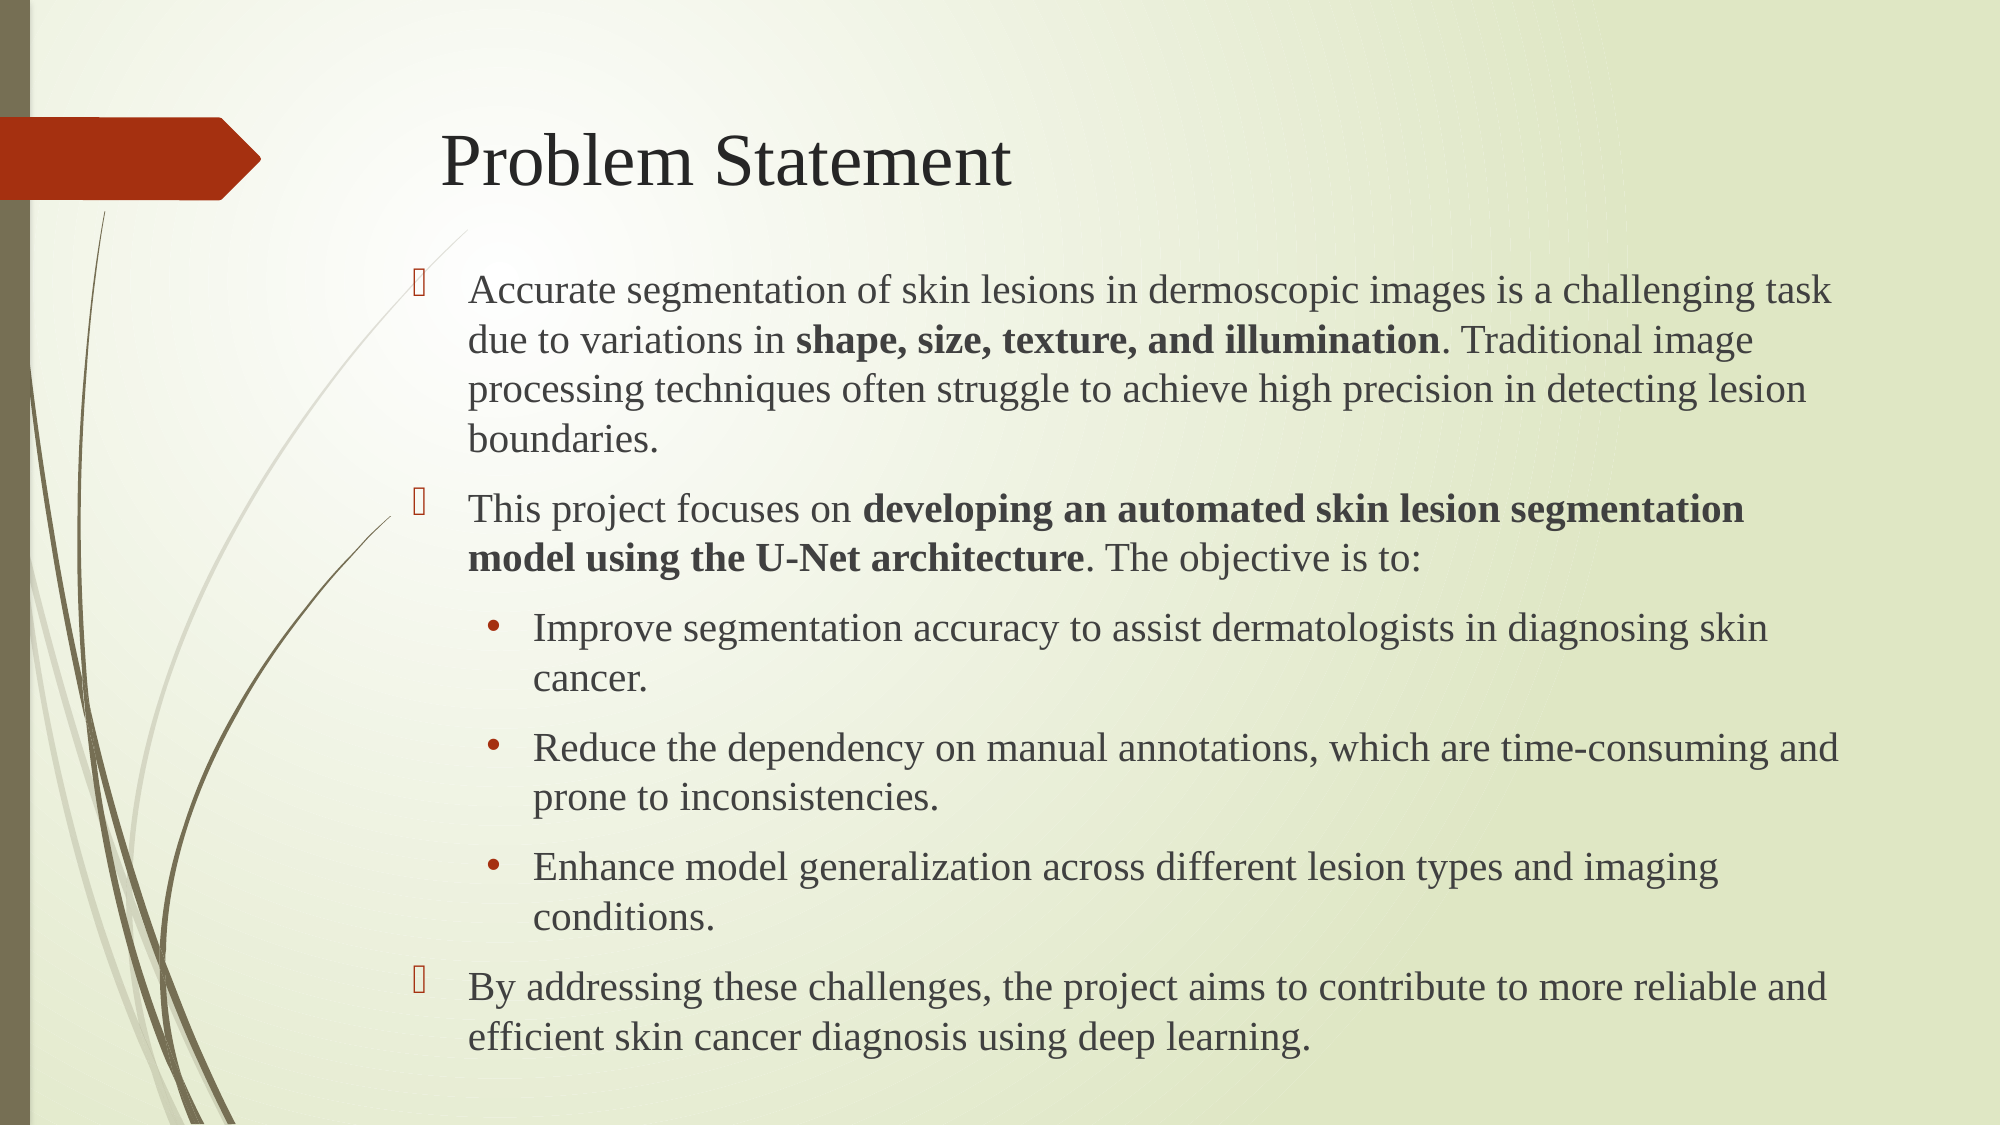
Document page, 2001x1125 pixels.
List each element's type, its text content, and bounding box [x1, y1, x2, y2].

list Accurate segmentation of skin lesions in dermoscopic images is a challenging task due to variations in shape, size, texture, and illumination. Traditional image processing techniques often struggle to achieve high precision in detecting lesion boundaries. This project focuses on developing an automated skin lesion segmentation model using the U-Net architecture. The objective is to: Improve segmentation accuracy to assist dermatologists in diagnosing skin cancer. Reduce the dependency on manual annotations, which are time-consuming and prone to inconsistencies. Enhance model generalization across different lesion types and imaging conditions. By addressing these challenges, the project aims to contribute to more reliable and efficient skin cancer diagnosis using deep learning. [397, 254, 1860, 1075]
title Problem Statement [425, 102, 1888, 313]
